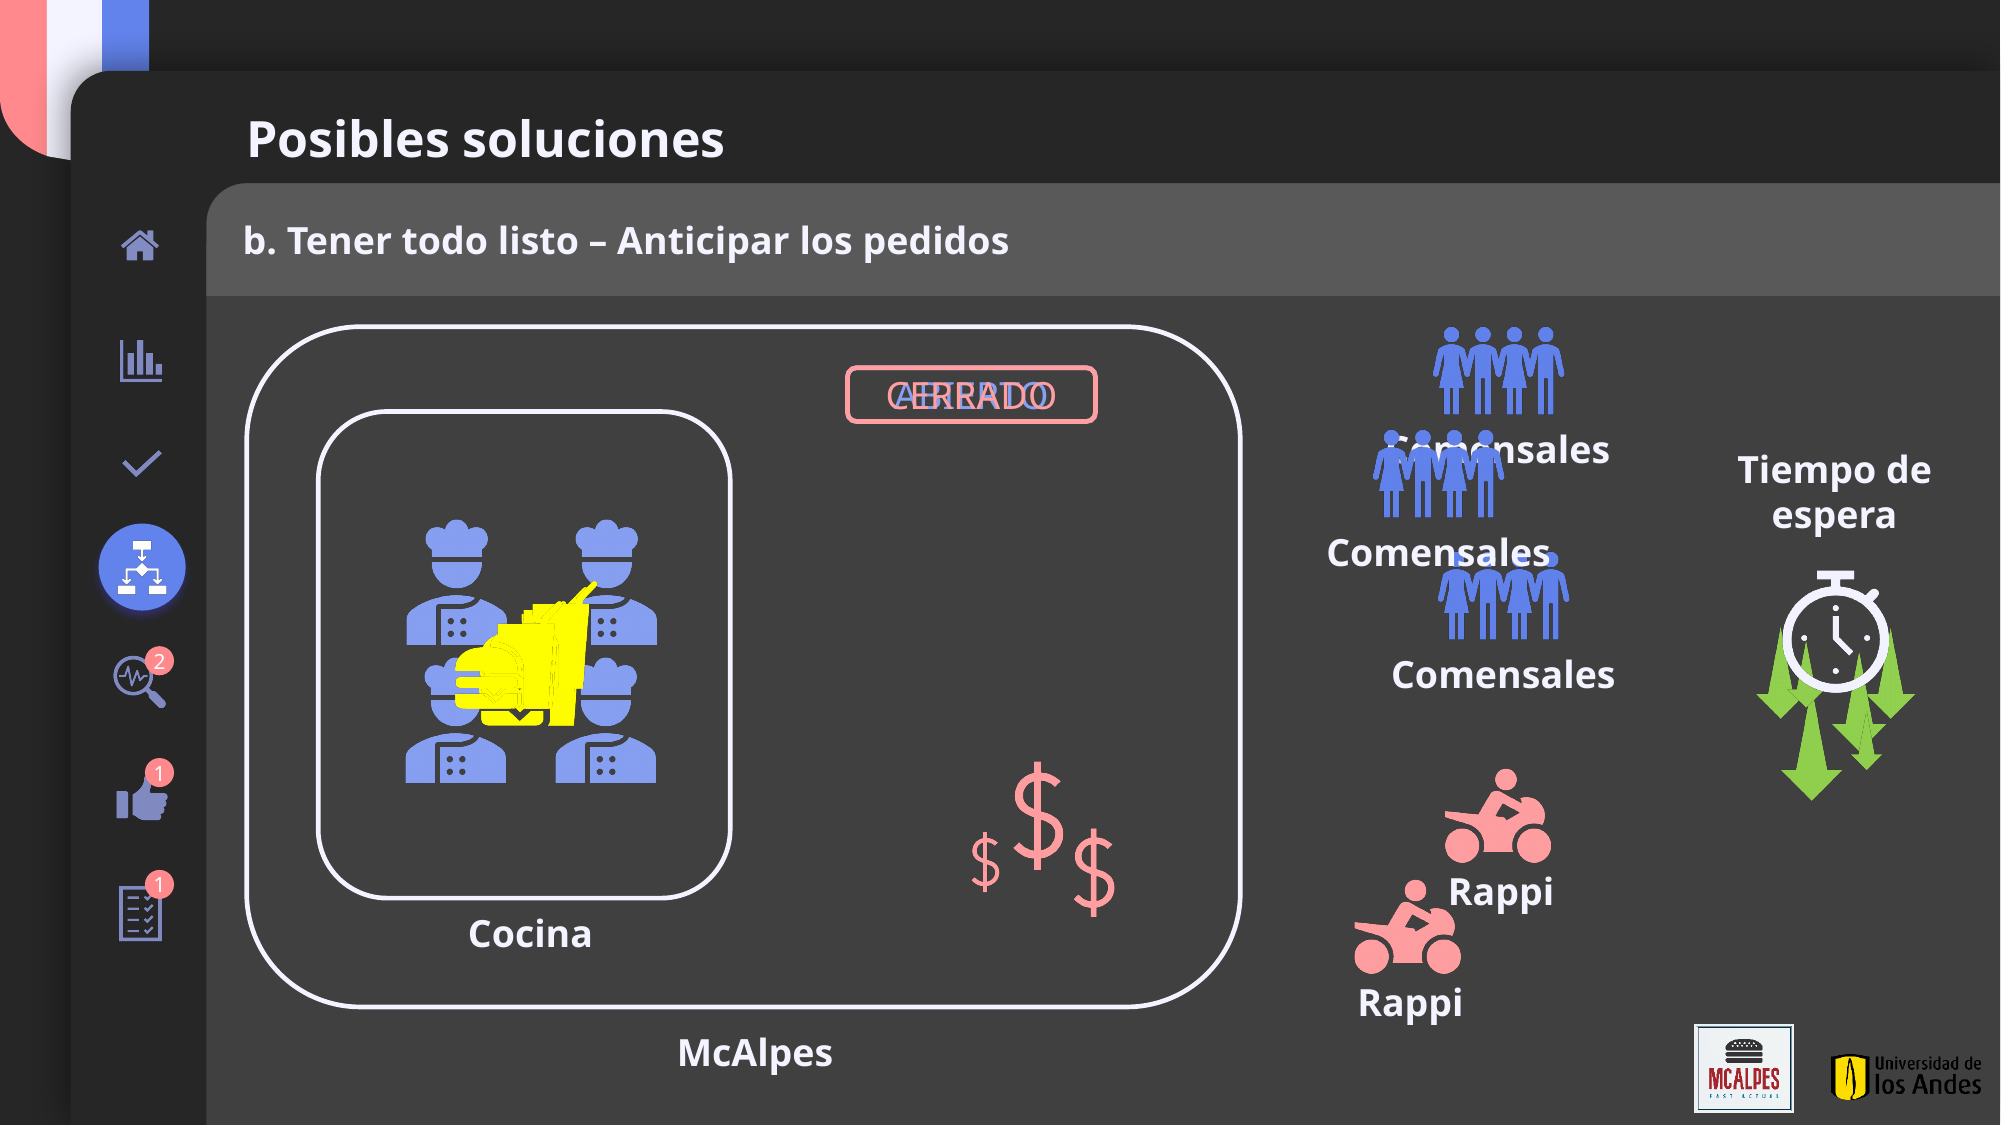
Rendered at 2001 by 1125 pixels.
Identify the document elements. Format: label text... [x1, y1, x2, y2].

picture [107, 880, 174, 947]
text_box CERRADO [846, 366, 1097, 423]
text_box b. Tener todo listo – Anticipar los pedidos [205, 182, 2000, 297]
picture [111, 331, 171, 391]
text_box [318, 411, 731, 964]
text_box [245, 325, 1242, 1008]
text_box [1376, 295, 1620, 480]
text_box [1381, 520, 1626, 705]
picture [111, 766, 173, 829]
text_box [1717, 438, 1952, 707]
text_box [1422, 740, 1573, 921]
text_box McAlpes [662, 1021, 849, 1082]
picture [108, 650, 172, 714]
picture [1831, 1054, 1981, 1100]
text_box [1332, 851, 1483, 1032]
picture [433, 559, 619, 747]
picture [1730, 707, 1941, 806]
picture [951, 755, 1143, 922]
picture [121, 443, 163, 484]
picture [1694, 1024, 1794, 1113]
picture [111, 536, 173, 599]
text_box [1316, 398, 1561, 582]
